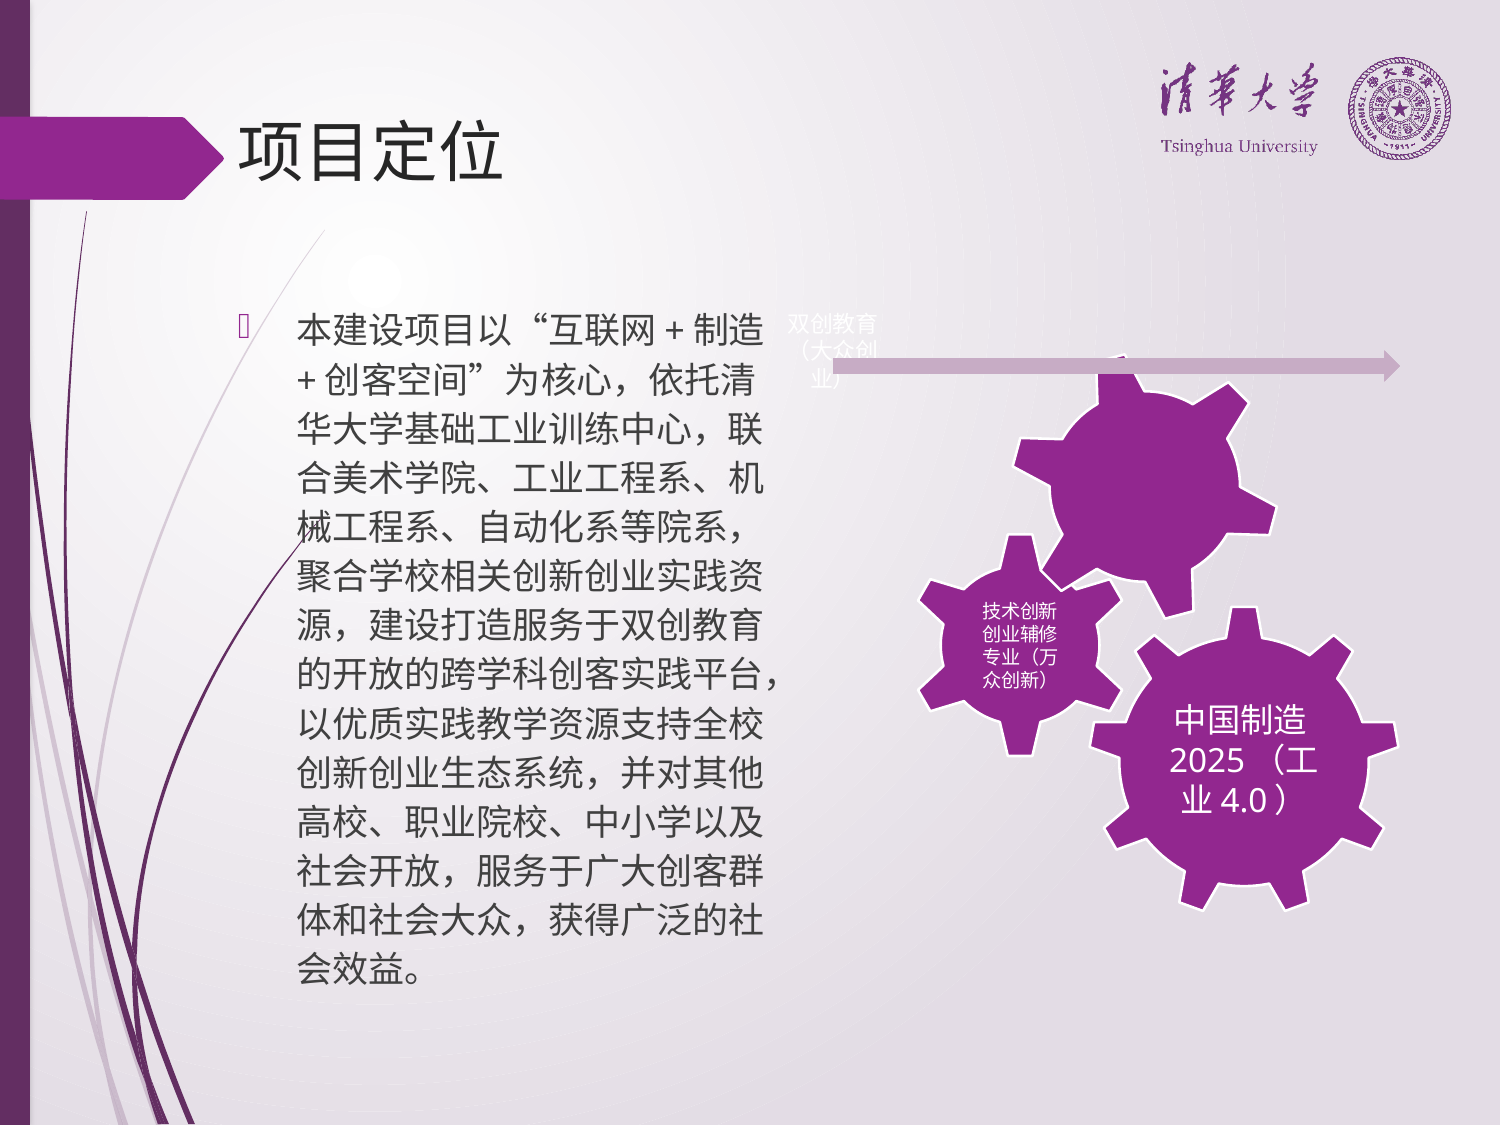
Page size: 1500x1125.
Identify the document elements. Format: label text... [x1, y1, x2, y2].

picture [1348, 57, 1451, 160]
title 项目定位 [222, 102, 1400, 313]
list 本建设项目以“互联网+制造+创客空间”为核心，依托清华大学基础工业训练中心，联合美术学院、工业工程系、机械工程系、自动化系等院系，聚合学校相关创新创业实践资源，建设打造服务于双创教育的开放的跨学科创客实践平台，以优质实践教学资源支持全校创新创业生态系统，并对其他高校、职业院校、中小学以及社会开放，服务于广大创客群体和社会大众，获得广泛的社会效益。 [222, 294, 790, 1007]
picture [1161, 62, 1318, 102]
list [832, 350, 1401, 969]
